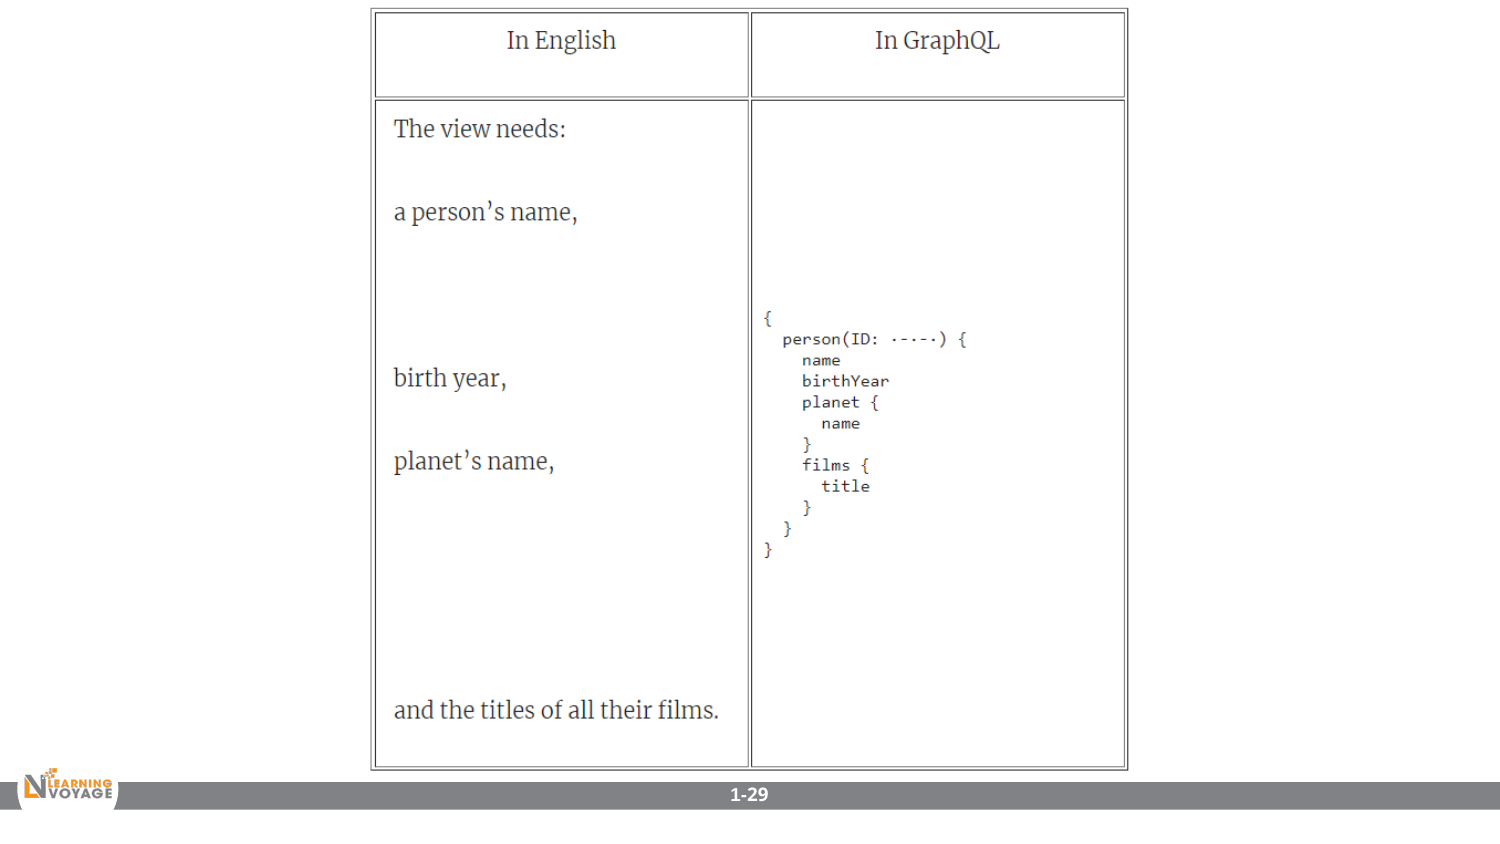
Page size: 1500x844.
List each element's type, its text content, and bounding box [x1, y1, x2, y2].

picture [365, 0, 1135, 774]
picture [0, 706, 144, 844]
slide_number 1-29 [692, 774, 784, 821]
